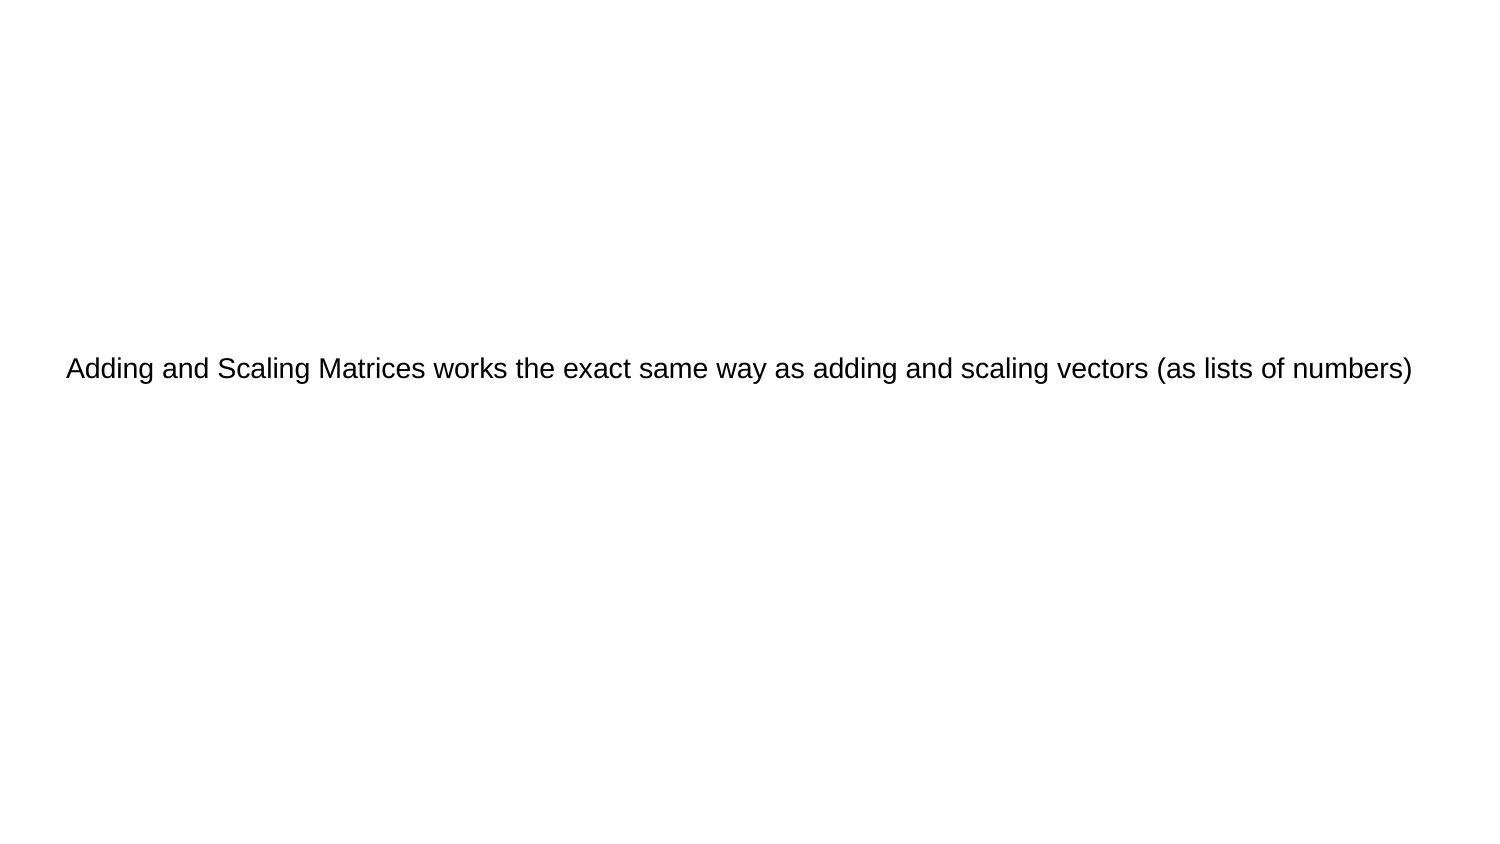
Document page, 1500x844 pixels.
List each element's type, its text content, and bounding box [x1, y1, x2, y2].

title Adding and Scaling Matrices works the exact same way as adding and scaling vectors (as lists of numbers) [51, 335, 1449, 430]
